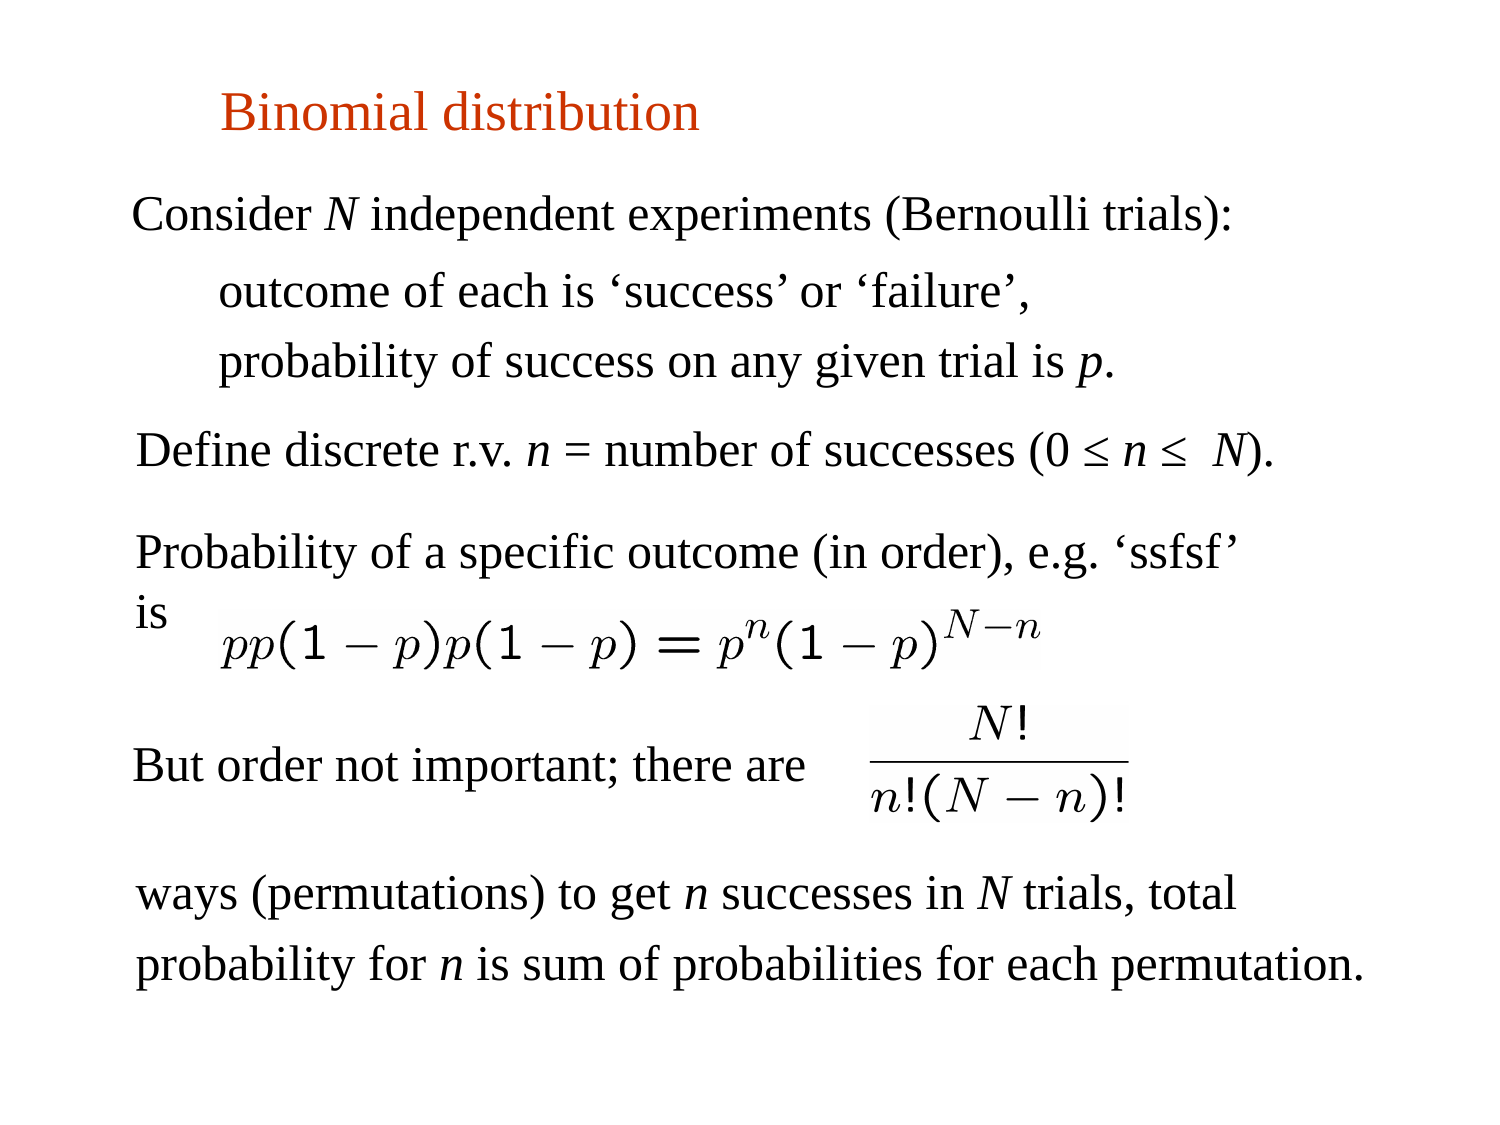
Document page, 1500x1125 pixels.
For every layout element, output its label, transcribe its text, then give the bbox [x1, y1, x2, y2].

title Binomial distribution [41, 66, 880, 150]
text_box Probability of a specific outcome (in order), e.g. ‘ssfsf’ is [120, 511, 1297, 647]
picture [869, 705, 1129, 823]
text_box outcome of each is ‘success’ or ‘failure’, probability of success on any given trial is p. [203, 250, 1138, 396]
picture [218, 609, 1041, 670]
text_box Consider N independent experiments (Bernoulli trials): [116, 172, 1259, 248]
text_box ways (permutations) to get n successes in N trials, total probability for n is sum of probabilities for each permutation. [120, 852, 1391, 998]
text_box But order not important; there are [117, 723, 828, 799]
text_box Define discrete r.v. n = number of successes (0 ≤ n ≤ N). [120, 408, 1294, 484]
